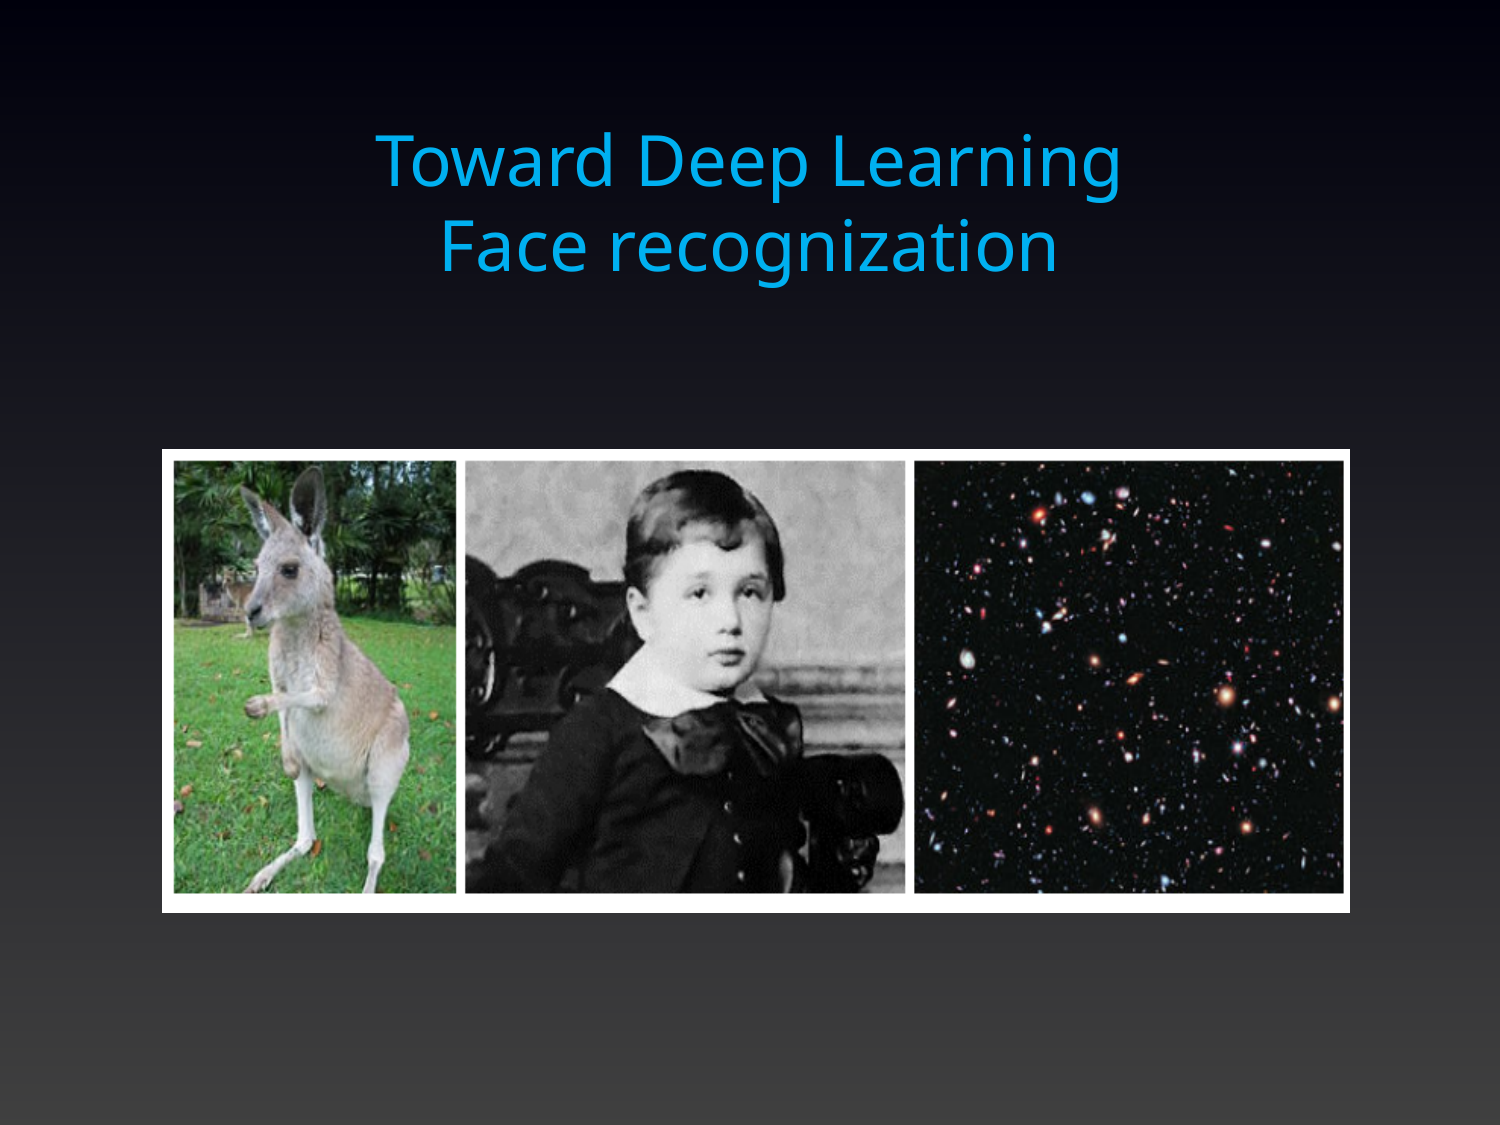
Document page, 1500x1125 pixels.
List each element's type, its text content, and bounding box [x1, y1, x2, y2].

title Toward Deep Learning Face recognization [70, 65, 1430, 337]
picture [162, 449, 1351, 913]
